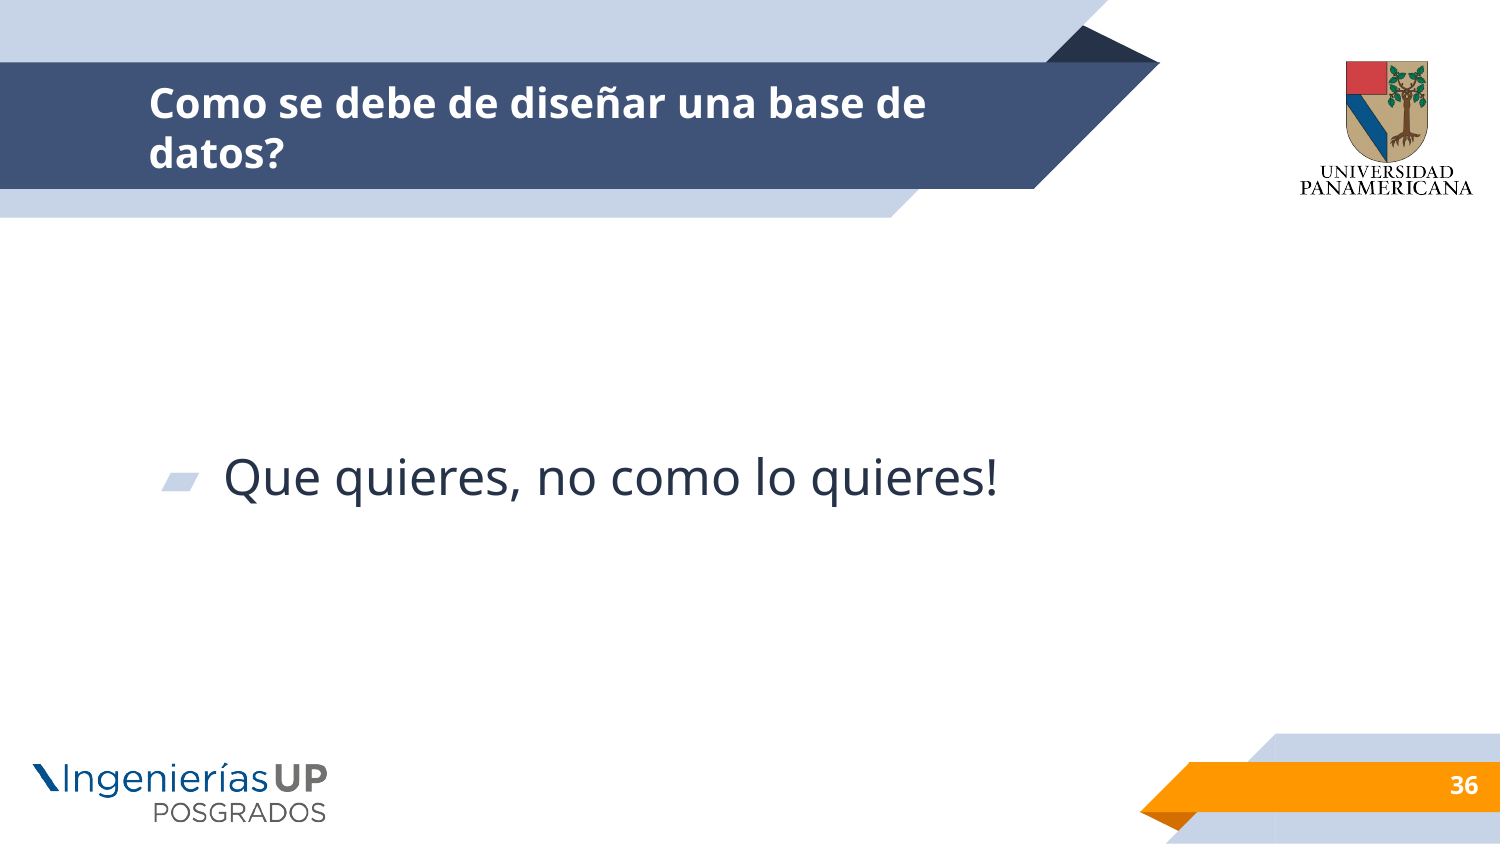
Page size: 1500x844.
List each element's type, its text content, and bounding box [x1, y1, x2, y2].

list Que quieres, no como lo quieres! [133, 217, 1140, 734]
slide_number 36 [1249, 760, 1494, 813]
picture [15, 737, 344, 844]
picture [1286, 44, 1490, 210]
title Como se debe de diseñar una base de datos? [133, 64, 1035, 190]
